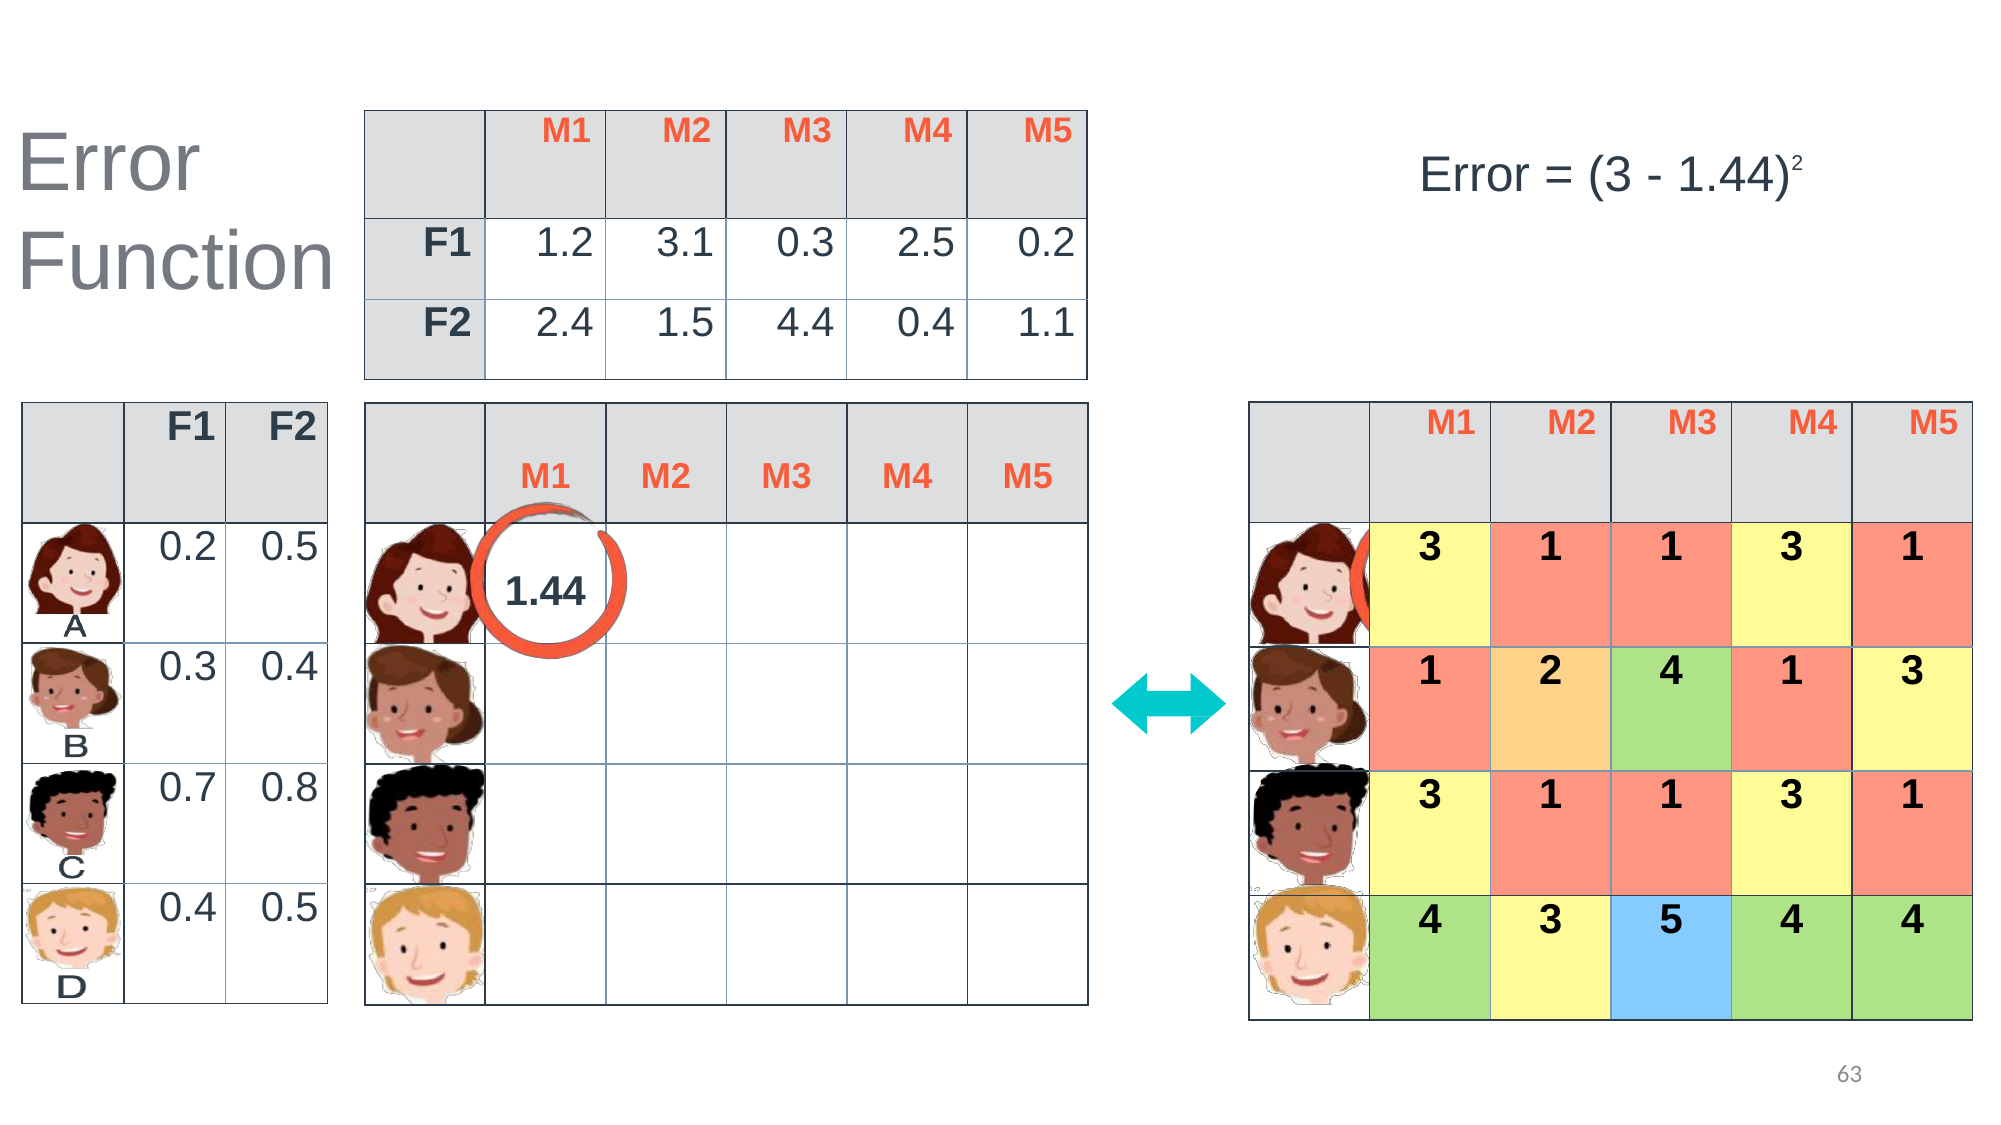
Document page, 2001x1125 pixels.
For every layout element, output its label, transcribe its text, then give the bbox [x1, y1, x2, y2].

table_cell 1 [1612, 772, 1731, 895]
table_cell 0.2 [968, 219, 1086, 299]
text_box [968, 403, 1088, 523]
table_cell 0.4 [847, 300, 966, 379]
table_header M3 [727, 111, 846, 218]
table_cell 1 [1370, 648, 1490, 770]
table_cell 3 [1491, 896, 1610, 1019]
table_cell [1250, 896, 1369, 1019]
text_box [727, 403, 847, 523]
text_box [365, 764, 485, 884]
table_cell 0.3 [727, 219, 846, 299]
table_header [1250, 403, 1369, 522]
title Error Function [15, 107, 359, 307]
table_cell [23, 884, 123, 1003]
text_box [365, 524, 468, 643]
table_header M2 [606, 111, 725, 218]
table_cell 0.4 [125, 884, 225, 1003]
table_cell 1.1 [968, 300, 1086, 379]
table_cell 2.4 [486, 300, 605, 379]
table_cell 3.1 [606, 219, 725, 299]
table_cell 1 [1491, 523, 1610, 646]
text_box [848, 403, 967, 523]
text_box M4 [880, 452, 935, 497]
table_cell [23, 644, 123, 763]
table_cell 0.3 [125, 644, 225, 763]
table_header M4 [847, 111, 966, 218]
table_cell 0.8 [226, 764, 327, 883]
table_cell 4 [1370, 896, 1490, 1019]
text_box M1 [519, 452, 573, 497]
table_cell 1 [1491, 772, 1610, 895]
table_header M5 [968, 111, 1086, 218]
table_header M5 [1853, 403, 1972, 522]
text_box M3 [760, 452, 814, 497]
text_box Error = (3 - 1.44)2 [1417, 141, 1806, 202]
table_cell 4 [1612, 648, 1731, 770]
text_box M2 [639, 452, 693, 497]
table_header M3 [1612, 403, 1731, 522]
table_cell 1 [1853, 523, 1972, 646]
text_box [365, 644, 485, 763]
slide_number 63 [1412, 1042, 1863, 1103]
table_cell 2 [1491, 648, 1610, 770]
table_cell 4 [1732, 896, 1851, 1019]
table_header [365, 111, 484, 218]
text_box [486, 403, 605, 499]
table_cell 1.2 [486, 219, 605, 299]
table_cell 3 [1370, 523, 1490, 646]
table_header M2 [1491, 403, 1610, 522]
table_cell 4.4 [727, 300, 846, 379]
text_box [606, 403, 726, 523]
table_cell [1250, 648, 1369, 770]
text_box [365, 885, 485, 1004]
text_box [1111, 672, 1227, 735]
table_header M4 [1732, 403, 1851, 522]
table_cell 5 [1612, 896, 1731, 1019]
text_box M5 [1001, 452, 1055, 497]
table_cell 3 [1370, 772, 1490, 895]
table_header F1 [125, 403, 225, 522]
table_header M1 [1370, 403, 1490, 522]
table_cell 1 [1853, 772, 1972, 895]
table_cell [23, 524, 123, 642]
table_cell 3 [1732, 523, 1851, 646]
text_box [468, 499, 629, 660]
table_cell [23, 764, 123, 883]
table_cell 1 [1732, 648, 1851, 770]
table_cell 1.5 [606, 300, 725, 379]
table_cell 3 [1732, 772, 1851, 895]
table_cell 1 [1612, 523, 1731, 646]
table_cell 0.2 [125, 524, 225, 642]
table_cell 3 [1853, 648, 1972, 770]
table_cell 2.5 [847, 219, 966, 299]
table_cell 0.7 [125, 764, 225, 883]
table_cell [1250, 523, 1369, 646]
table_cell [1250, 772, 1369, 895]
text_box [365, 403, 485, 523]
table_cell 0.5 [226, 524, 327, 642]
table_header F2 [226, 403, 327, 522]
table_cell 0.4 [226, 644, 327, 763]
table_header [23, 403, 123, 522]
table_cell 0.5 [226, 884, 327, 1003]
table_header M1 [486, 111, 605, 218]
table_cell F1 [365, 219, 484, 299]
table_cell F2 [365, 300, 484, 379]
table_cell 4 [1853, 896, 1972, 1019]
